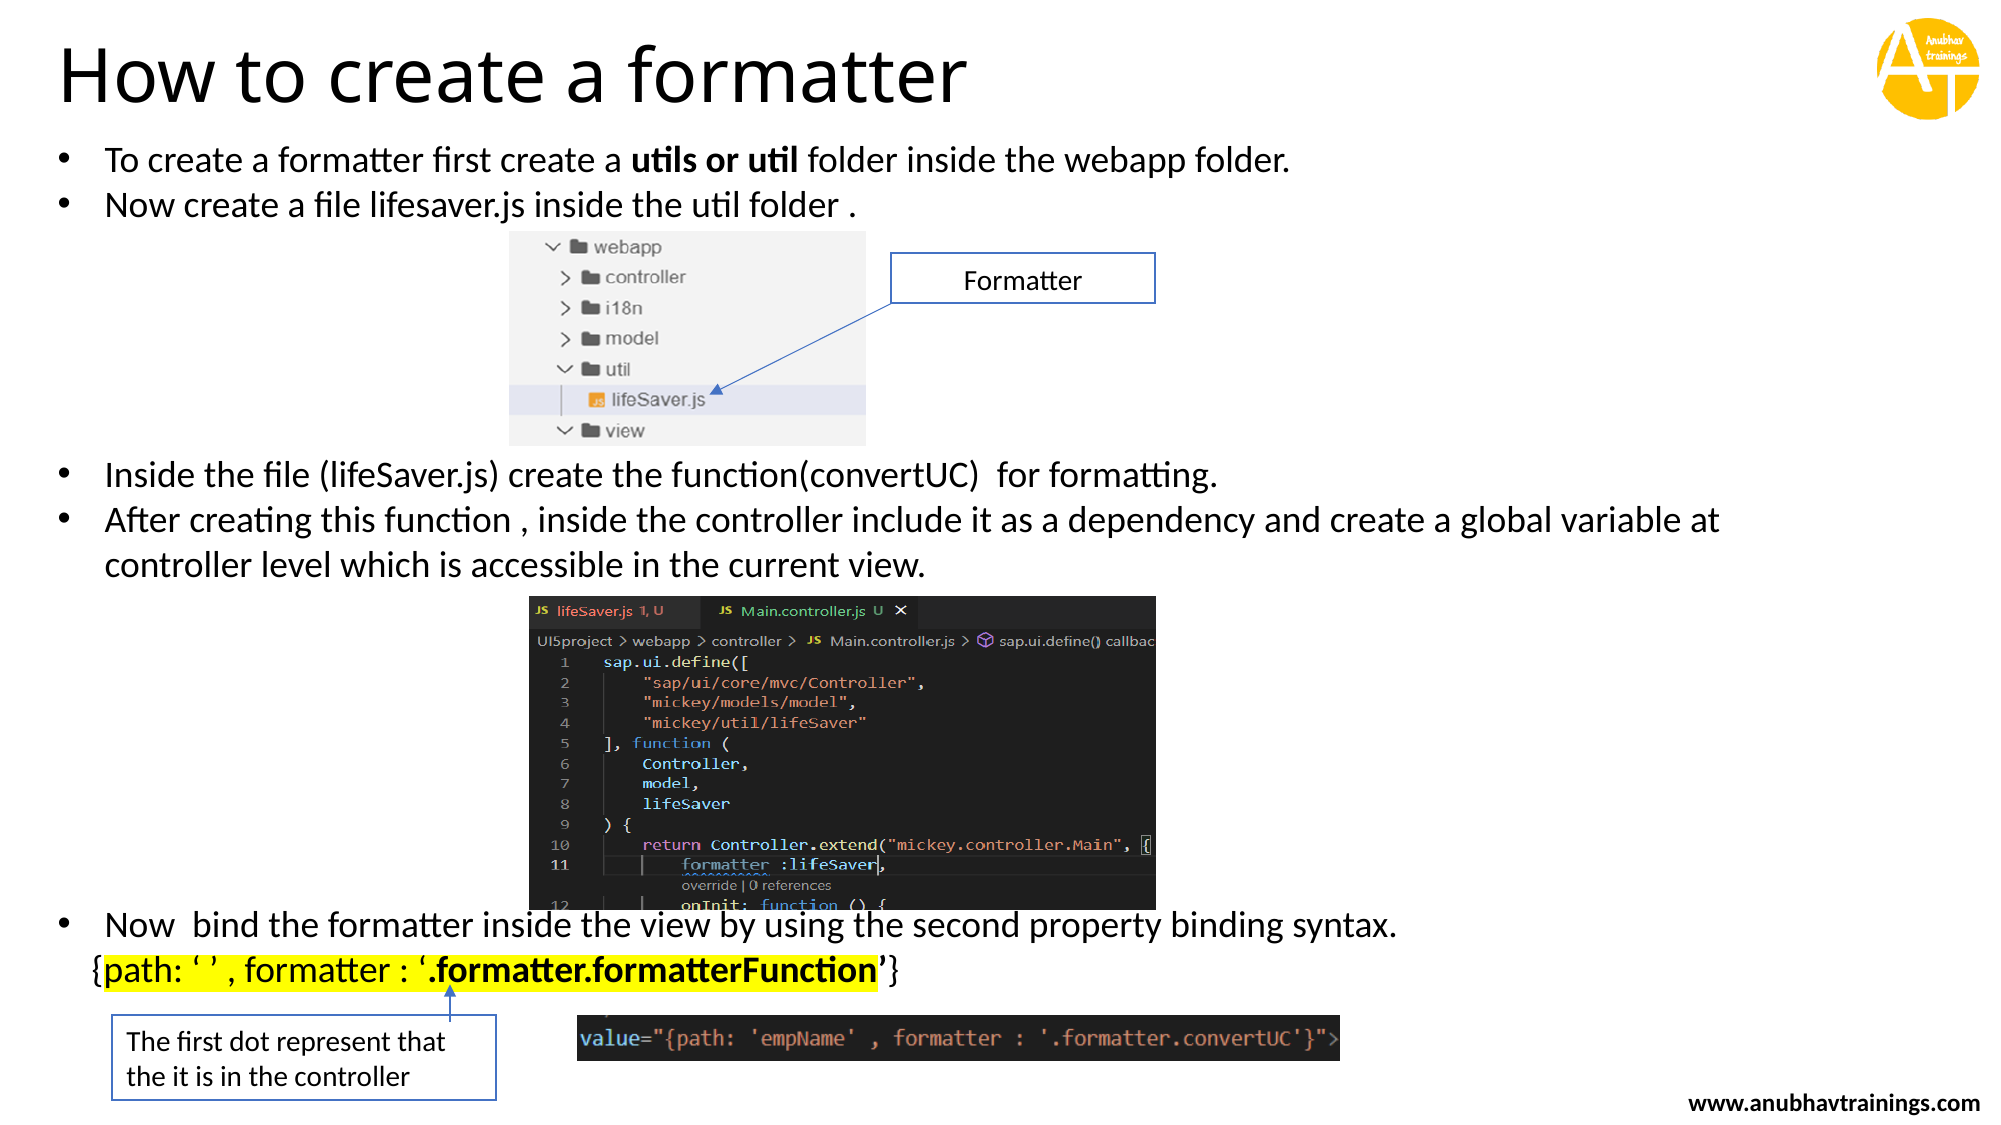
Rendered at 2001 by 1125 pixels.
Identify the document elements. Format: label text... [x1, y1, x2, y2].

text_box Formatter [890, 252, 1156, 304]
picture [1866, 11, 1985, 128]
picture [577, 1015, 1340, 1061]
picture [509, 231, 866, 447]
text_box How to create a formatter [42, 30, 1866, 127]
text_box To create a formatter first create a utils or util folder inside the webapp folder. Now create a file lifesaver.js inside the util folder . Inside the file (lifeSaver.js) create the function(convertUC) for formatting. After creating this function , inside the controller include it as a dependency and create a global variable at controller level which is accessible in the current view. Now bind the formatter inside the view by using the second property binding syntax. {path: ‘ ’ , formatter : ‘.formatter.formatterFunction’} [42, 127, 1874, 998]
picture [529, 596, 1156, 910]
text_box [709, 278, 941, 395]
text_box The first dot represent that the it is in the controller [111, 1014, 497, 1101]
footer www.anubhavtrainings.com [1669, 1089, 2000, 1114]
